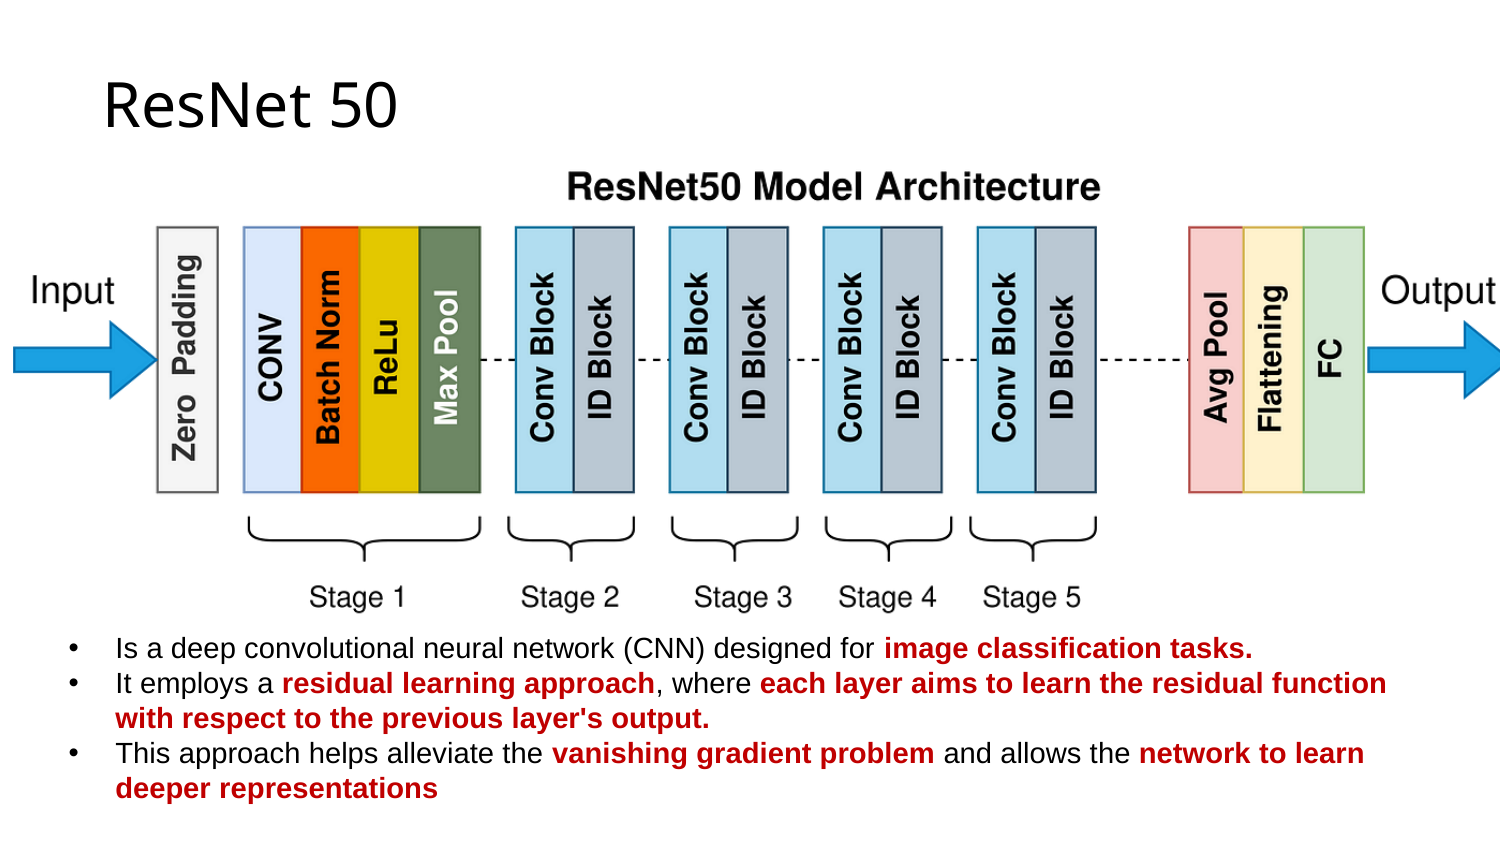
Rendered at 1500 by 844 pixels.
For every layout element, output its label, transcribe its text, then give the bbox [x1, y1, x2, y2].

text_box Is a deep convolutional neural network (CNN) designed for image classification tasks. It employs a residual learning approach, where each layer aims to learn the residual function with respect to the previous layer's output. This approach helps alleviate the vanishing gradient problem and allows the network to learn deeper representations [53, 639, 1416, 812]
picture [11, 153, 1500, 639]
title ResNet 50 [87, 58, 1353, 153]
